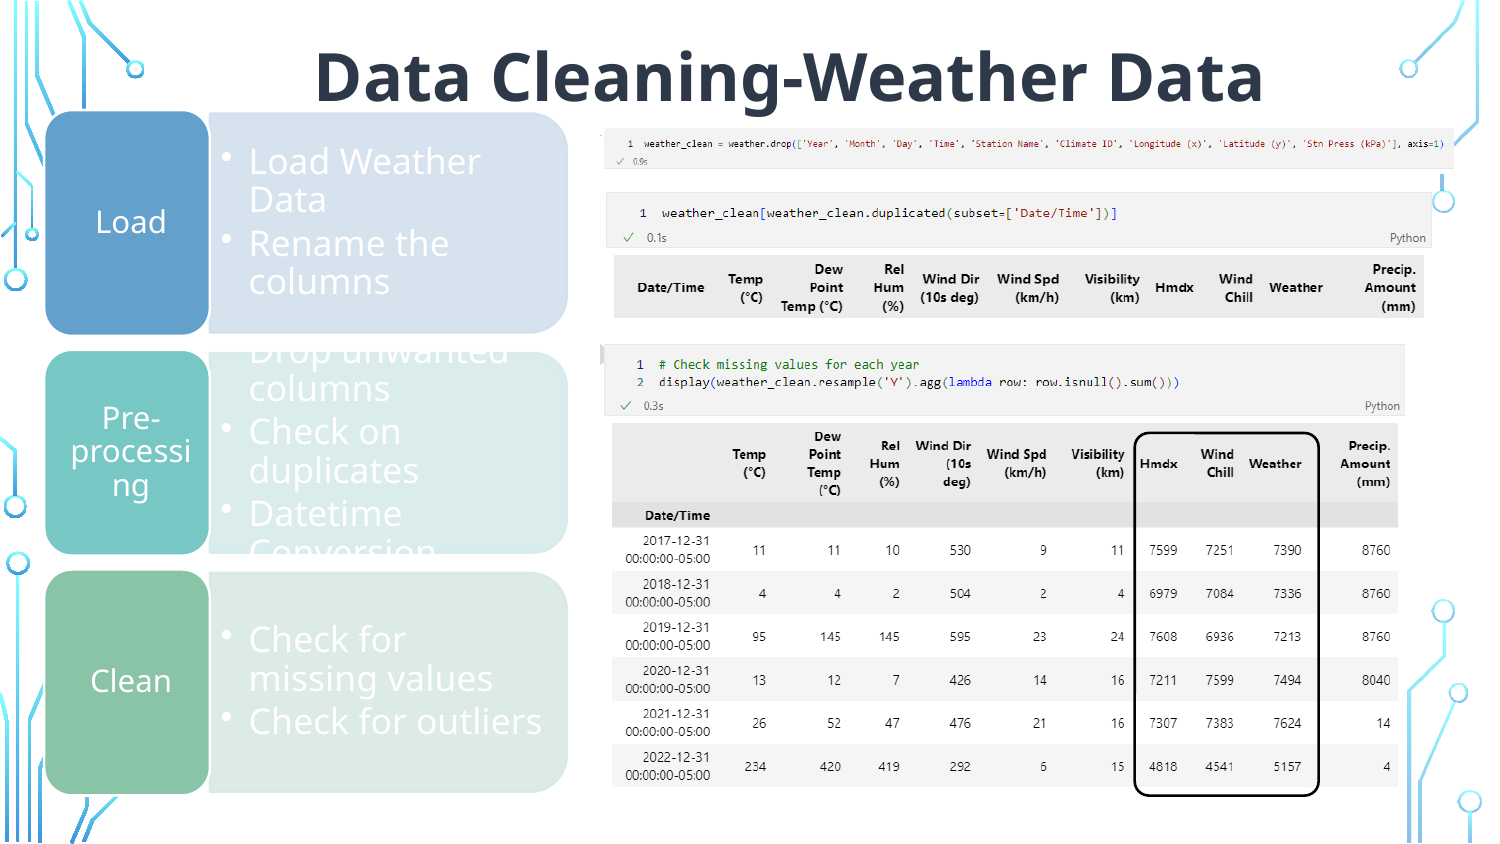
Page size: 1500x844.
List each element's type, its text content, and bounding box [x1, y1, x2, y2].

picture [600, 338, 1405, 796]
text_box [26, 109, 585, 796]
picture [600, 124, 1454, 174]
text_box Data Cleaning-Weather Data [0, 11, 1500, 136]
picture [600, 181, 1433, 330]
